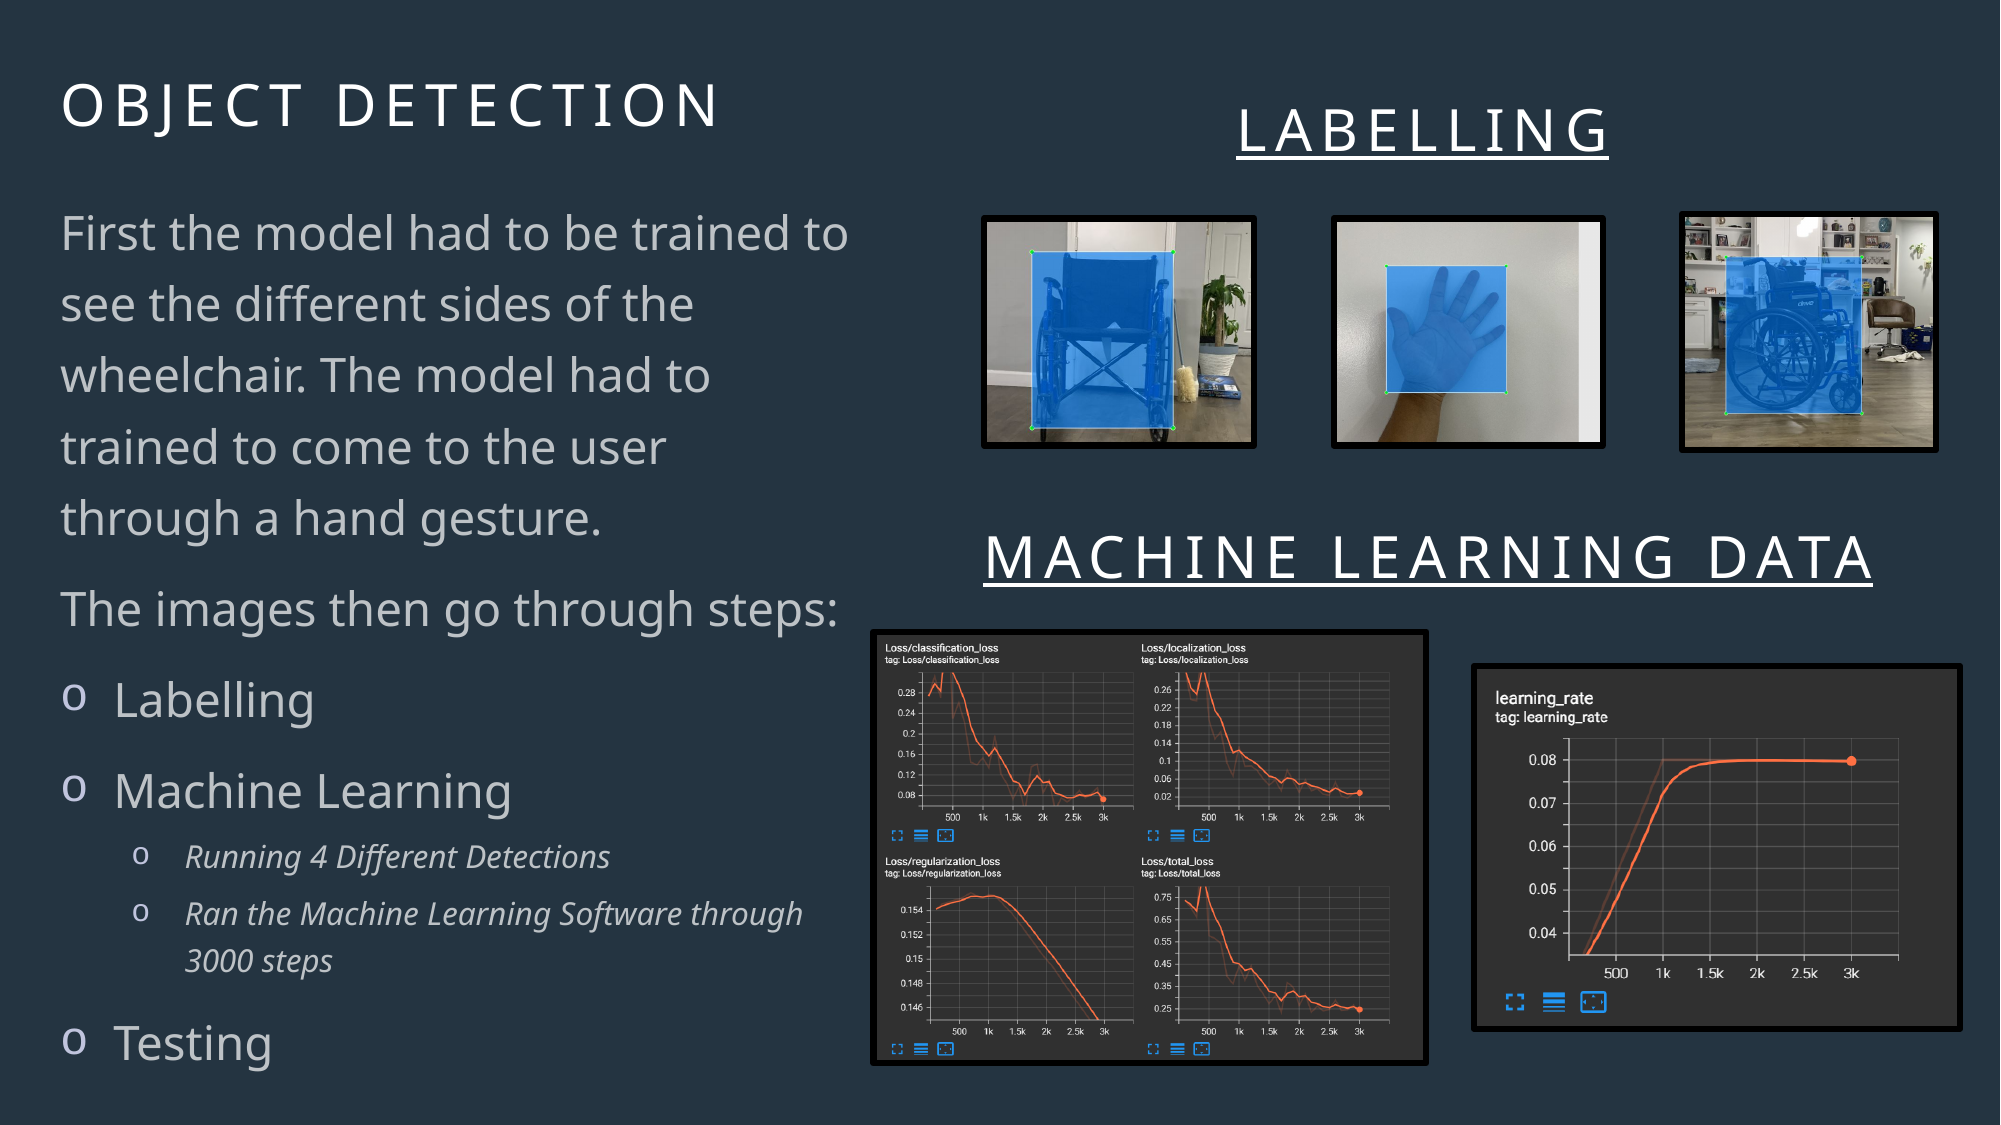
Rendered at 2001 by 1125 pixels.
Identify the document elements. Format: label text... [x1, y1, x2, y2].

picture [1336, 221, 1600, 443]
picture [1476, 668, 1957, 1026]
picture [986, 221, 1252, 443]
title Object Detection [59, 67, 1019, 153]
list First the model had to be trained to see the different sides of the wheelchair. The model had to trained to come to the user through a hand gesture. The images then go through steps: Labelling Machine Learning Running 4 Different Detections Ran the Machine Learning Software through 3000 steps Testing [59, 188, 851, 1081]
picture [1685, 216, 1933, 448]
text_box Labelling [1236, 93, 1659, 178]
text_box Machine Learning Data [983, 520, 1953, 605]
picture [876, 634, 1424, 1061]
